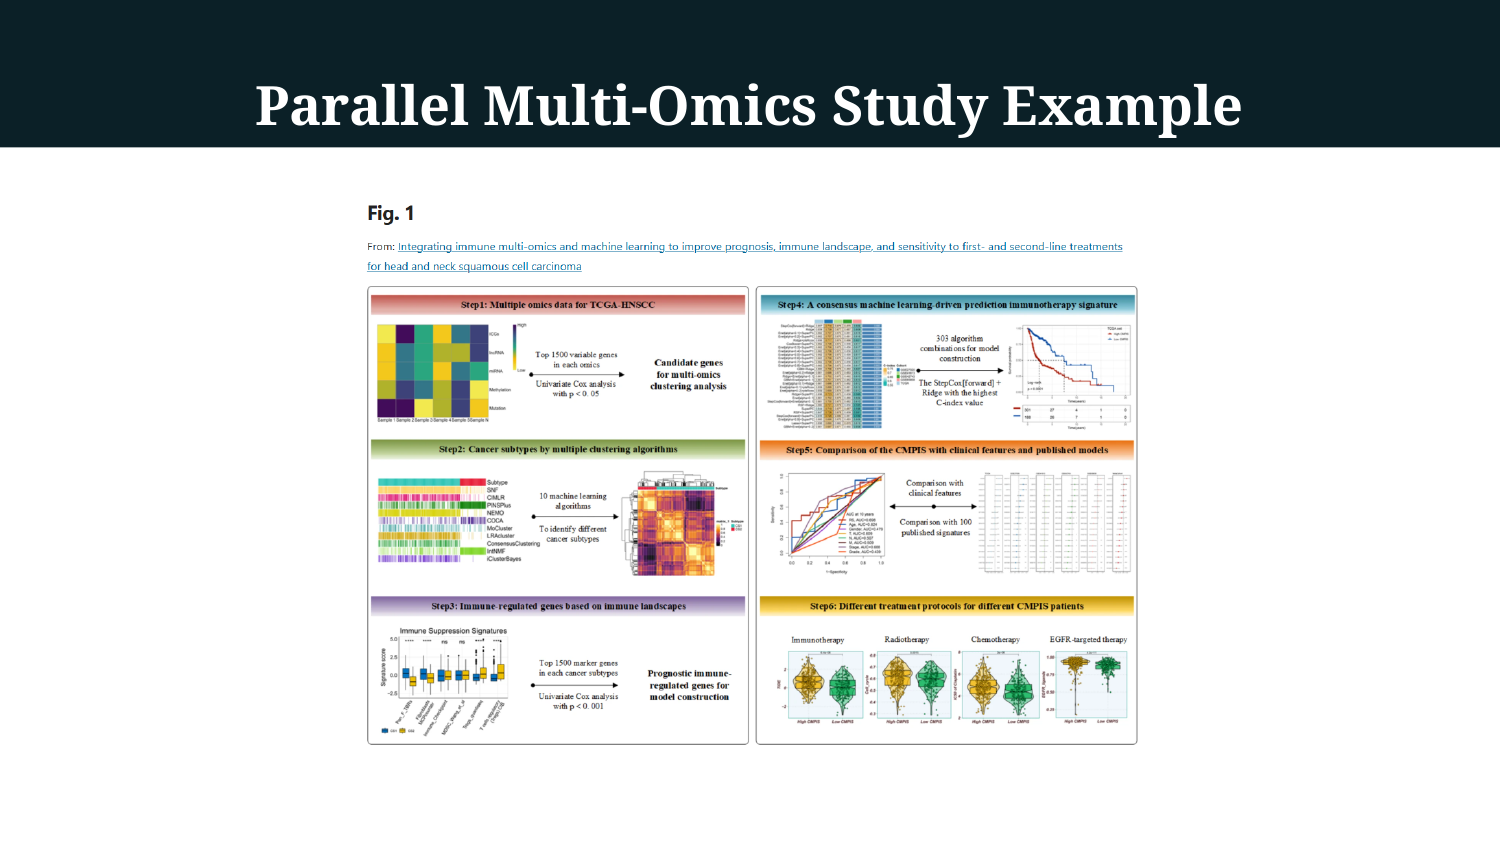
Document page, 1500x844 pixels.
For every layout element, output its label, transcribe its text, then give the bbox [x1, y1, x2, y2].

picture [360, 195, 1142, 753]
title Parallel Multi-Omics Study Example [75, 33, 1425, 175]
